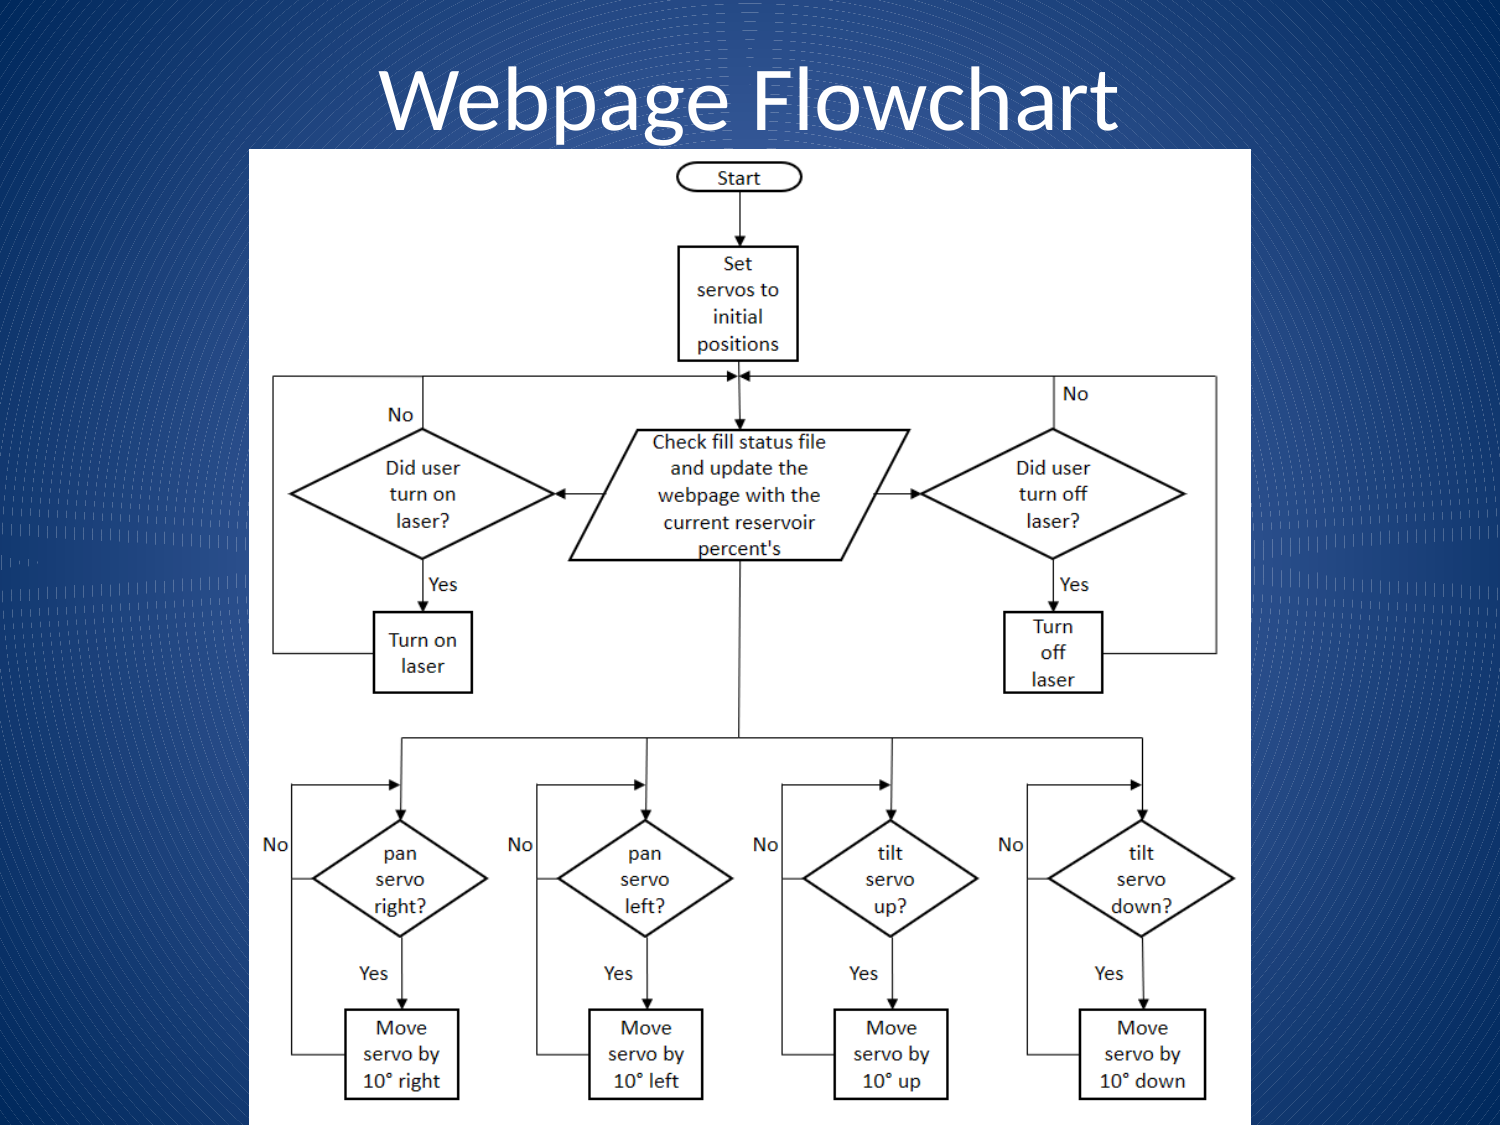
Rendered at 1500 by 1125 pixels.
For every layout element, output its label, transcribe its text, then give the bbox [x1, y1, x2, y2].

picture [249, 149, 1251, 1125]
title Webpage Flowchart [75, 0, 1425, 188]
